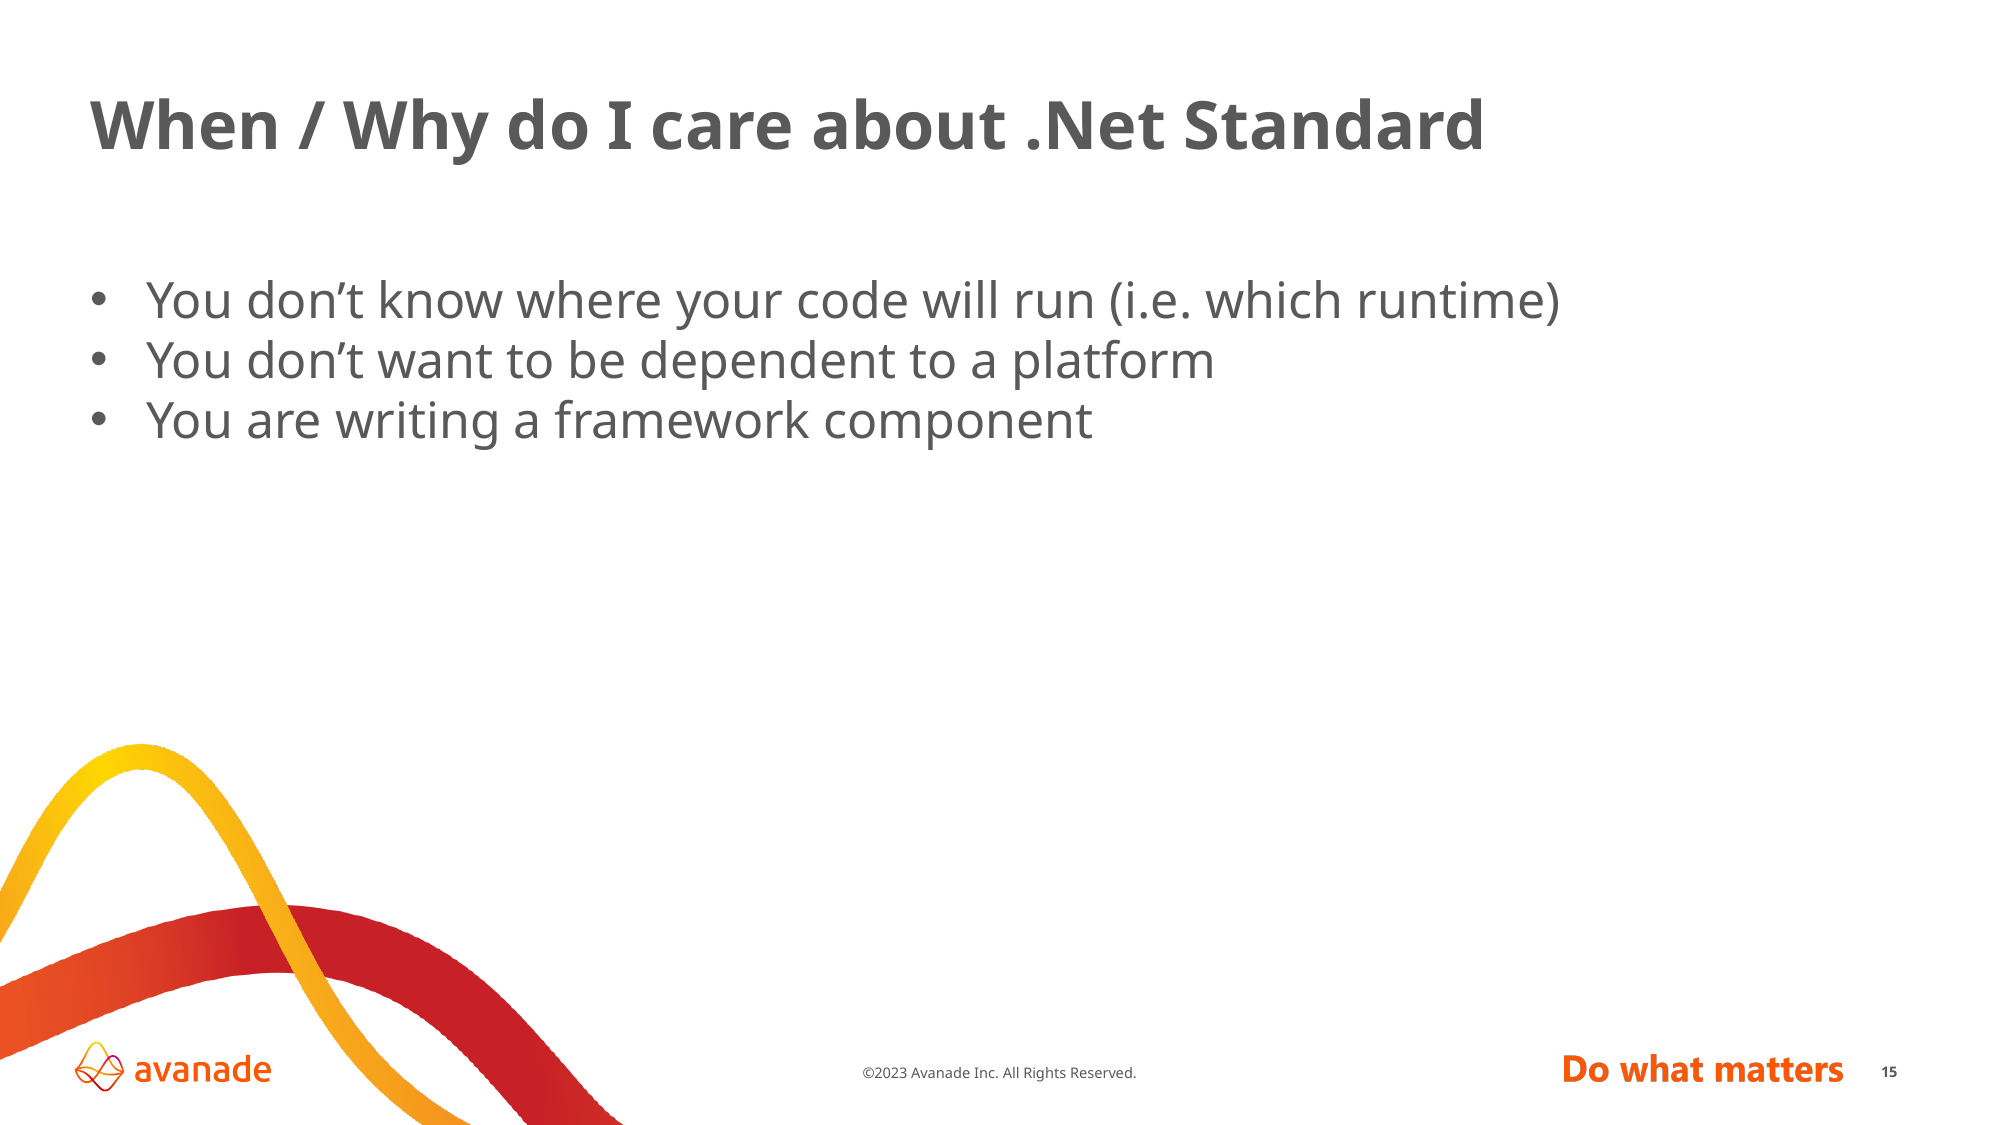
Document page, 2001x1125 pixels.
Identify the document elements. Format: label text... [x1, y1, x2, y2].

list You don’t know where your code will run (i.e. which runtime) You don’t want to be dependent to a platform You are writing a framework component [75, 261, 1913, 951]
picture [1564, 1054, 1843, 1082]
slide_number 15 [1850, 1043, 1913, 1103]
picture [0, 728, 641, 1125]
title When / Why do I care about .Net Standard [75, 75, 1913, 175]
